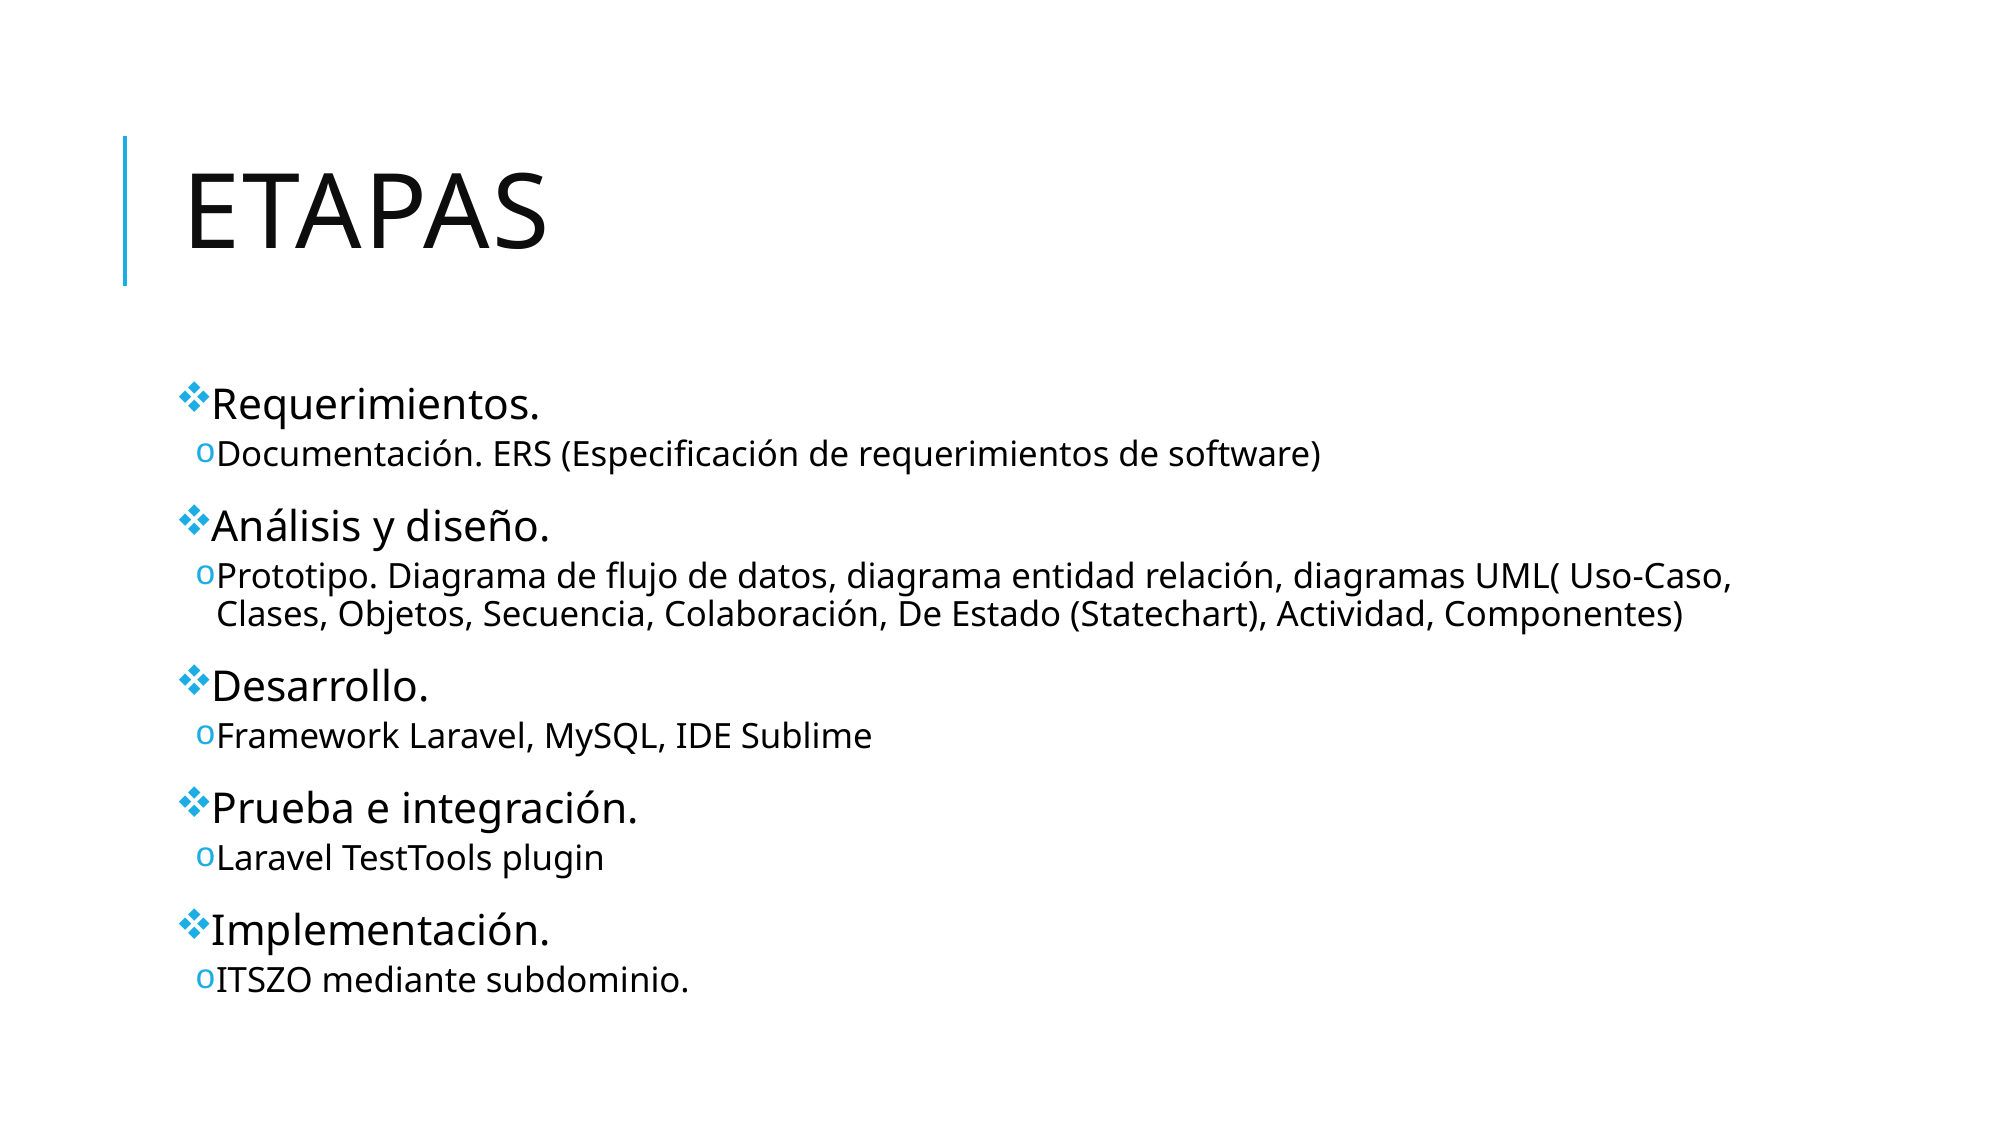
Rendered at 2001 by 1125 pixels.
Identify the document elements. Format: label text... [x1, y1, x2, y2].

title Etapas [168, 96, 1763, 342]
list Requerimientos. Documentación. ERS (Especificación de requerimientos de software) Análisis y diseño. Prototipo. Diagrama de flujo de datos, diagrama entidad relación, diagramas UML( Uso-Caso, Clases, Objetos, Secuencia, Colaboración, De Estado (Statechart), Actividad, Componentes) Desarrollo. Framework Laravel, MySQL, IDE Sublime Prueba e integración. Laravel TestTools plugin Implementación. ITSZO mediante subdominio. [168, 375, 1763, 1035]
